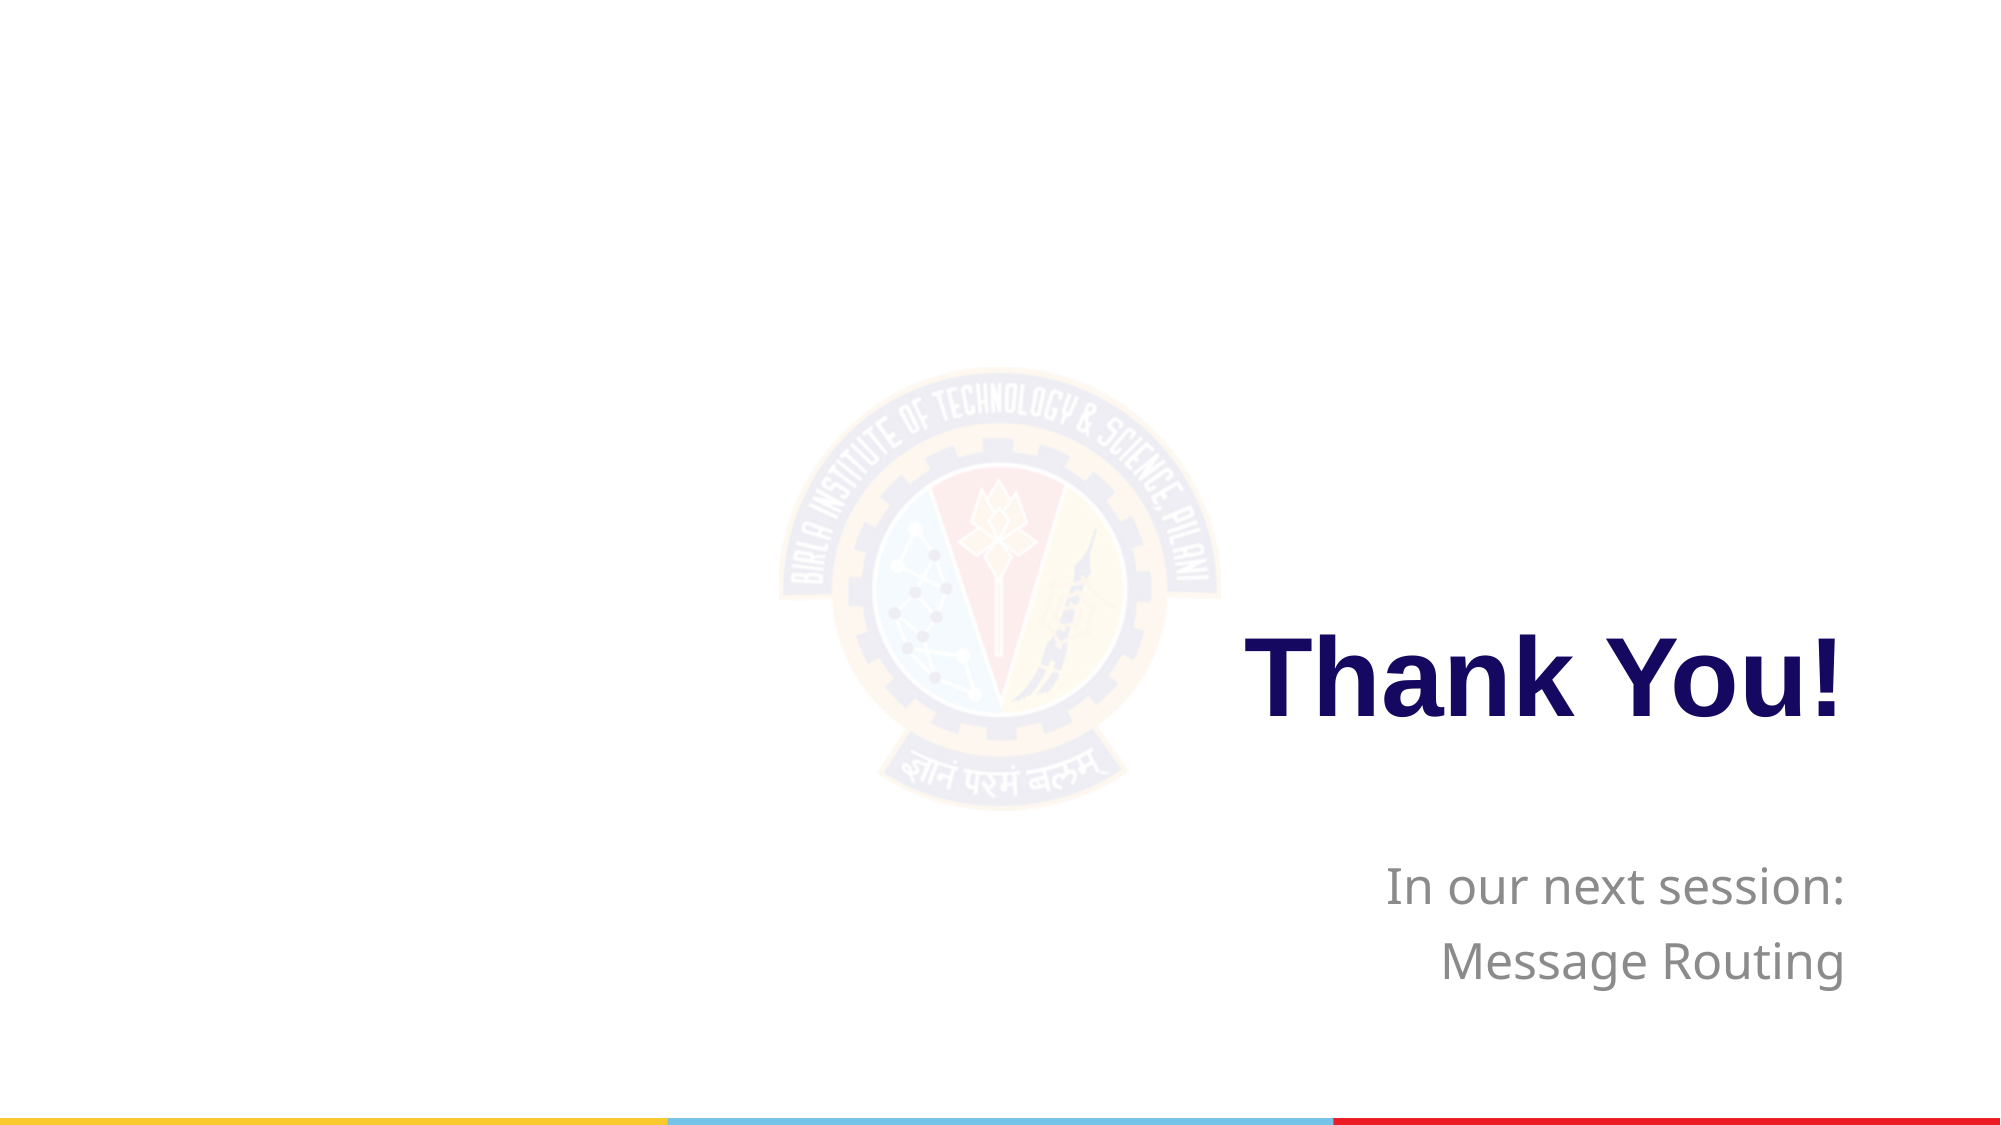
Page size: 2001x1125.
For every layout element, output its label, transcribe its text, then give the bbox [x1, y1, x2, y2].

picture [0, 1118, 2000, 1125]
list In our next session: Message Routing [136, 853, 1862, 1100]
title Thank You! [136, 600, 1862, 749]
